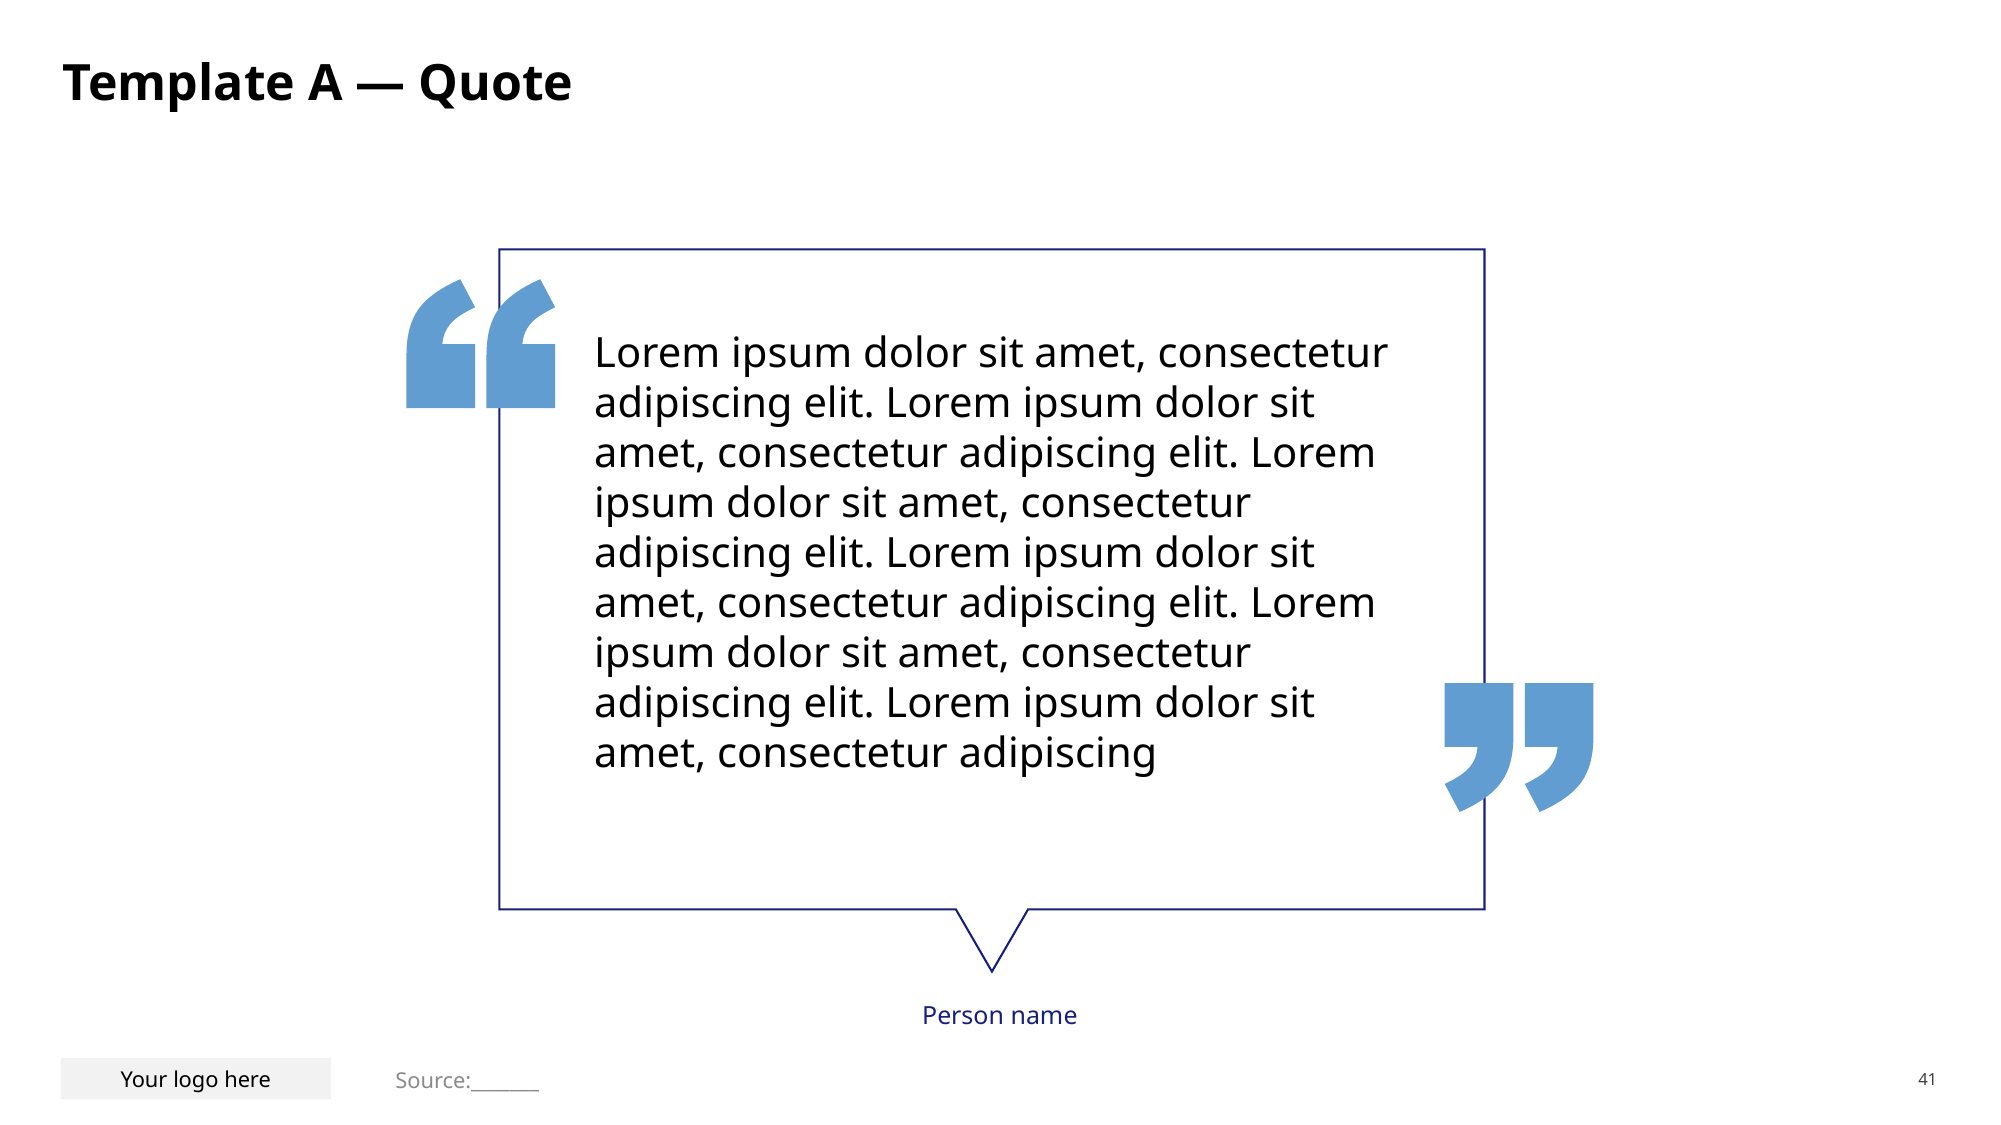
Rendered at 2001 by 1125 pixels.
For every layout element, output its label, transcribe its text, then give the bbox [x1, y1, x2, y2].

text_box [1523, 682, 1595, 814]
text_box [498, 248, 1486, 974]
text_box Lorem ipsum dolor sit amet, consectetur adipiscing elit. Lorem ipsum dolor sit amet, consectetur adipiscing elit. Lorem ipsum dolor sit amet, consectetur adipiscing elit. Lorem ipsum dolor sit amet, consectetur adipiscing elit. Lorem ipsum dolor sit amet, consectetur adipiscing elit. Lorem ipsum dolor sit amet, consectetur adipiscing [576, 314, 1408, 756]
text_box [1443, 682, 1515, 814]
text_box Person name [861, 999, 1139, 1053]
text_box [485, 277, 557, 410]
footer Source:_______ [380, 1059, 1340, 1100]
text_box [405, 277, 477, 410]
title Template A — Quote [63, 62, 1937, 143]
